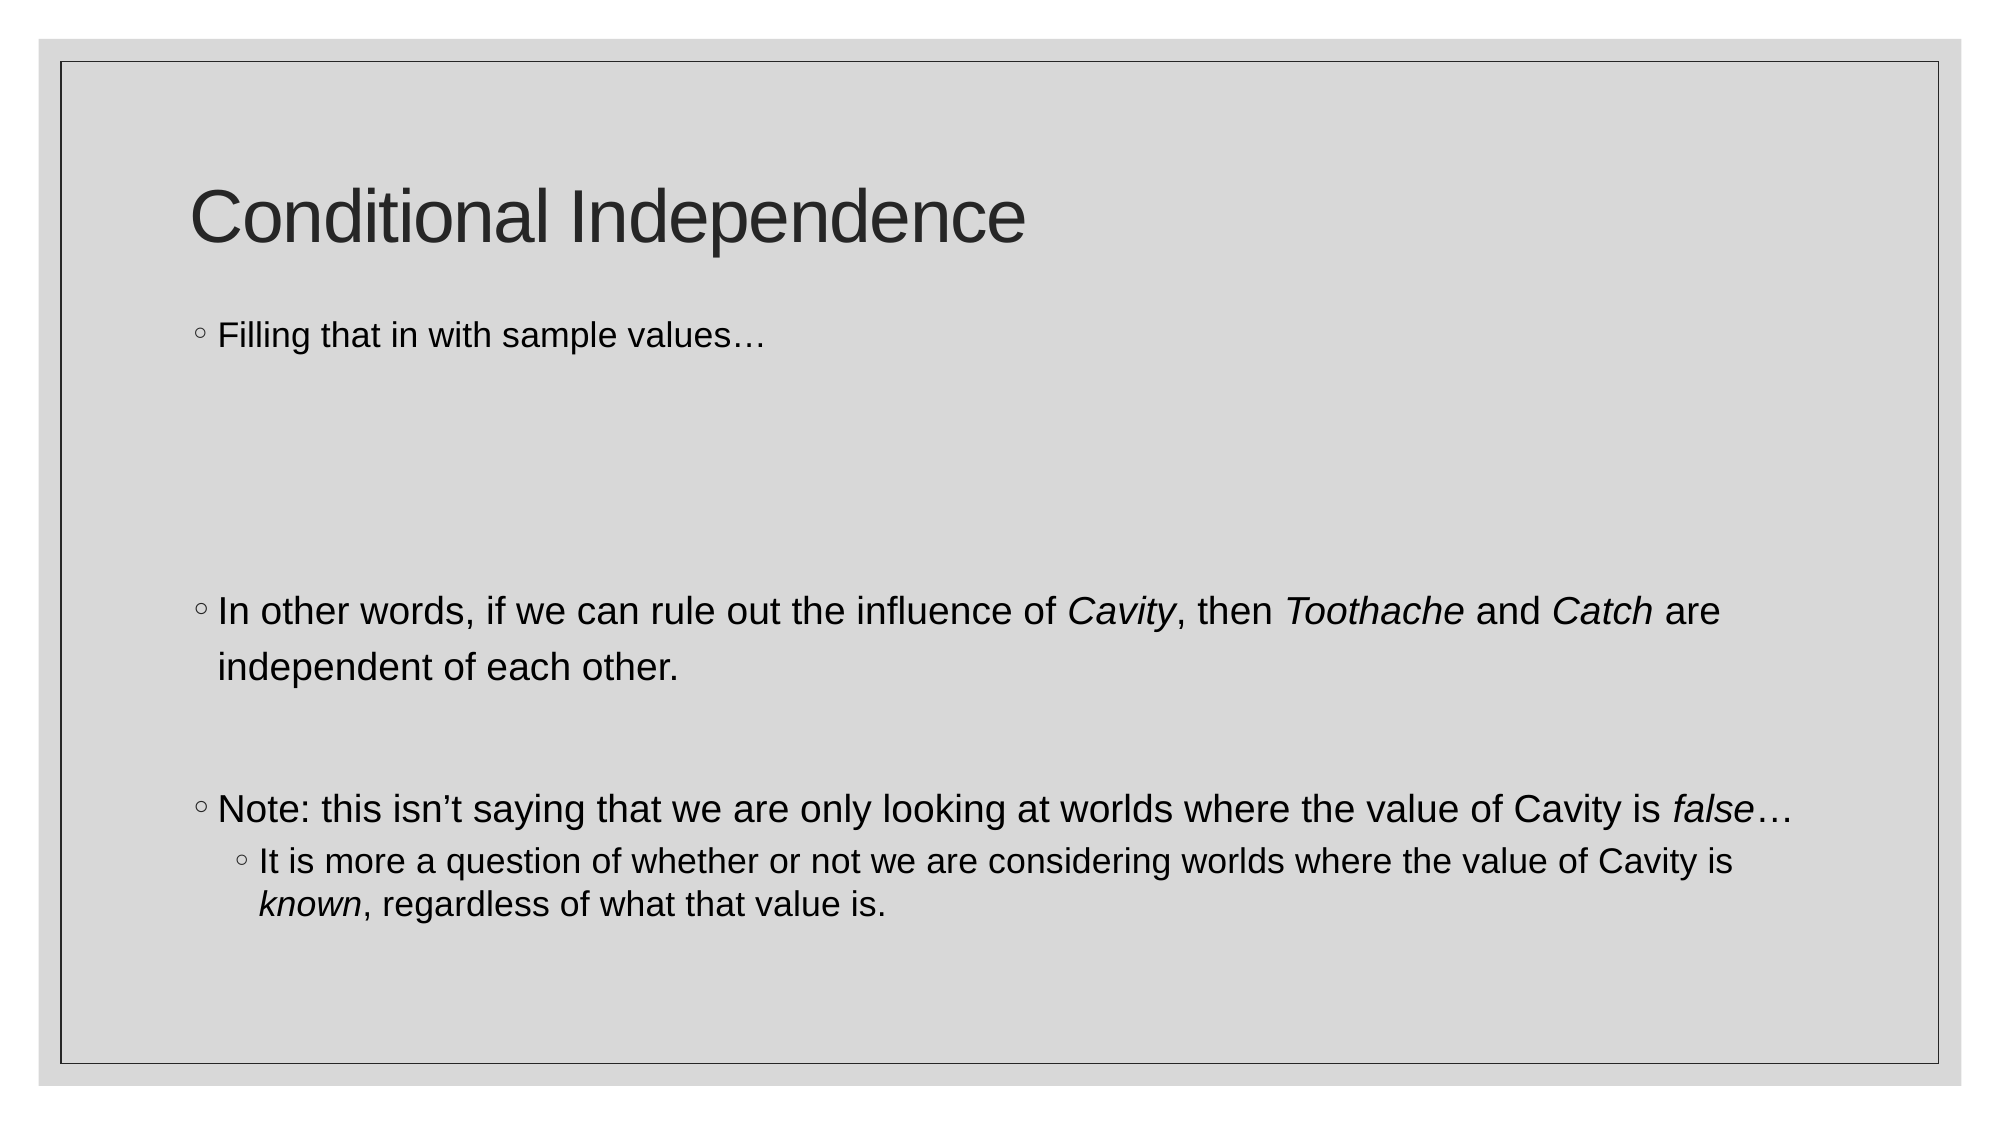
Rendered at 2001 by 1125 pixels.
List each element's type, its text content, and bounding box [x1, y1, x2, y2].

title Conditional Independence [174, 105, 1825, 331]
text_box [370, 156, 401, 218]
